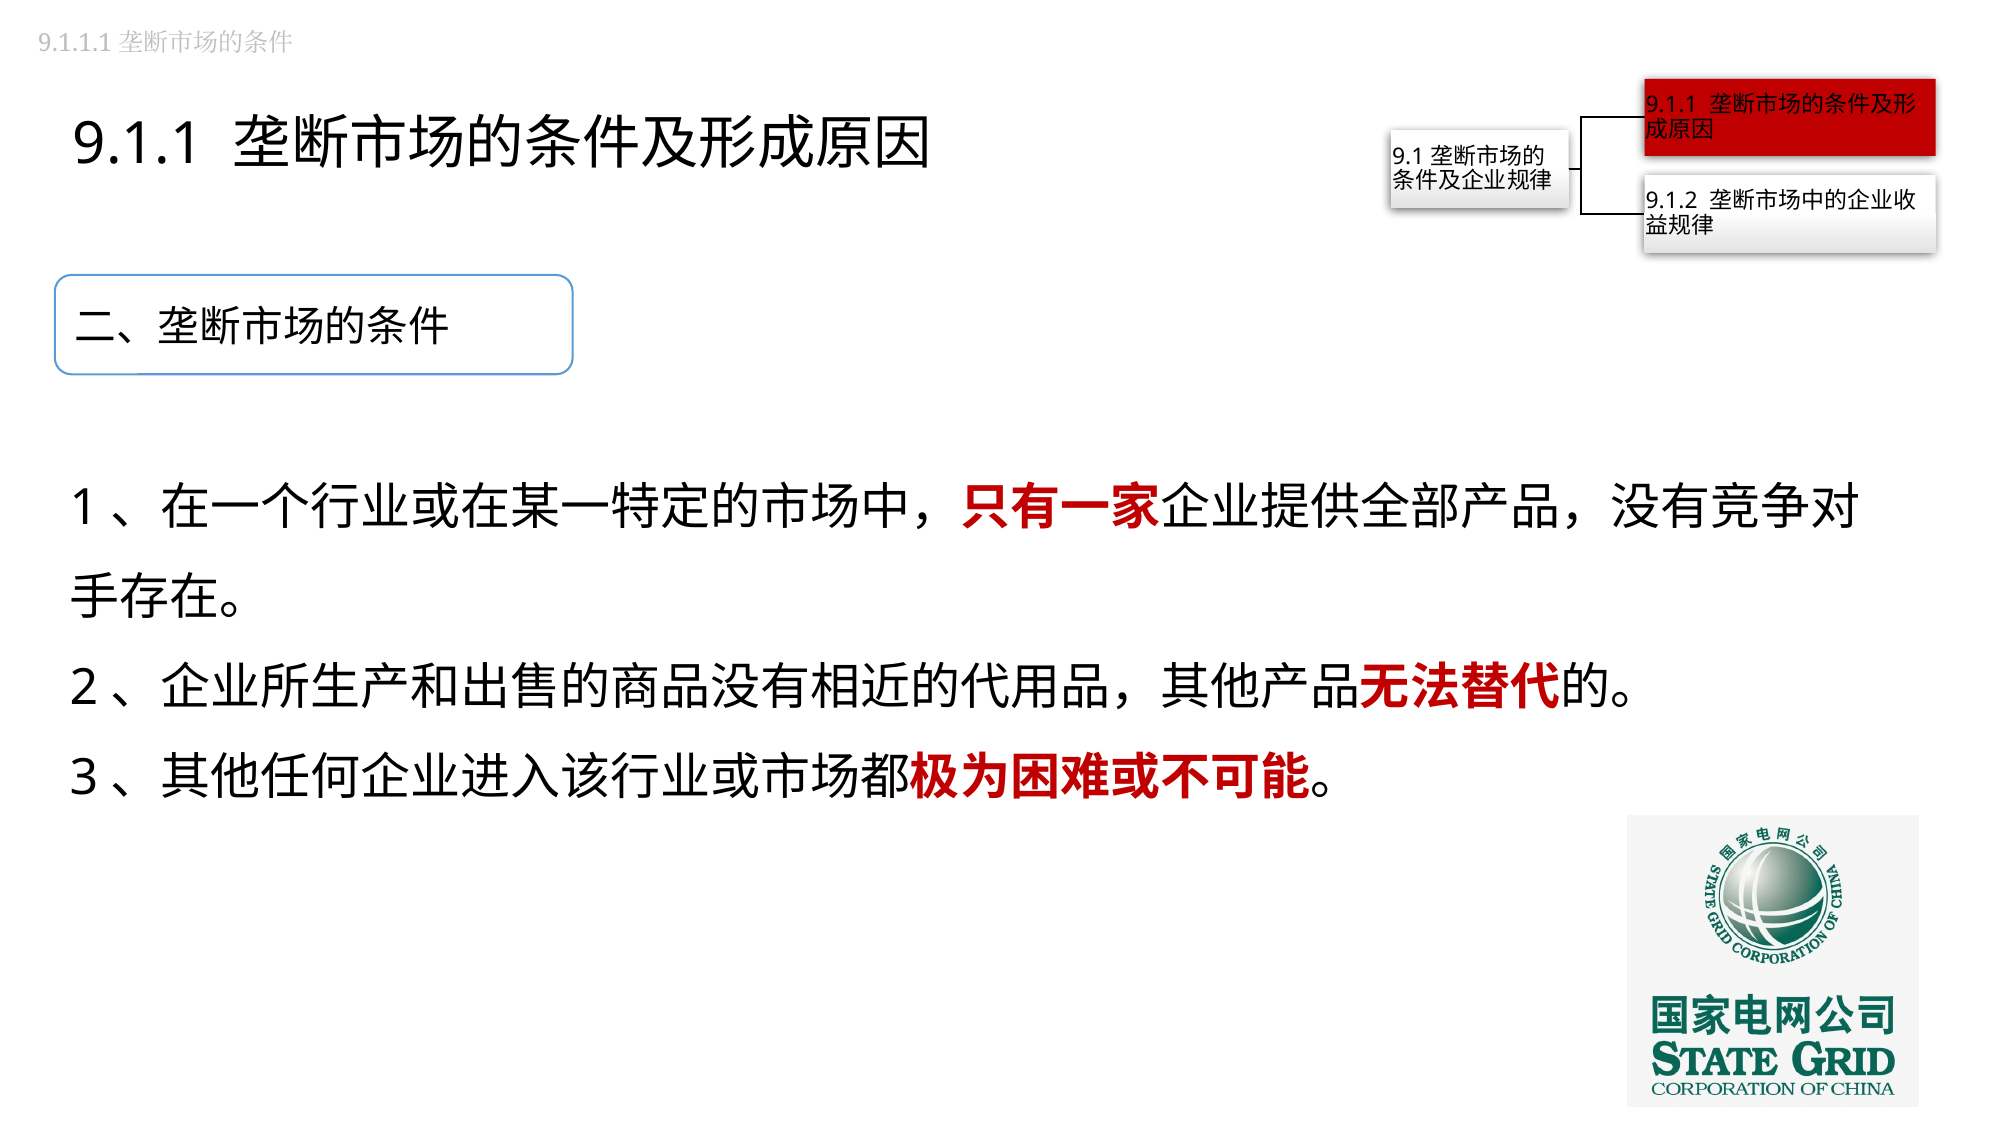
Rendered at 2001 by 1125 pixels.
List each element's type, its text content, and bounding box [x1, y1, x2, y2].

text_box 9.1.1.1垄断市场的条件 [23, 19, 309, 65]
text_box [1307, 0, 2000, 369]
picture [1627, 815, 1919, 1107]
text_box 1、在一个行业或在某一特定的市场中，只有一家企业提供全部产品，没有竞争对手存在。 2、企业所生产和出售的商品没有相近的代用品，其他产品无法替代的。 3、其他任何企业进入该行业或市场都极为困难或不可能。 [54, 437, 1919, 812]
text_box 二、垄断市场的条件 [53, 273, 574, 376]
text_box 9.1.1 垄断市场的条件及形成原因 [54, 95, 1307, 184]
